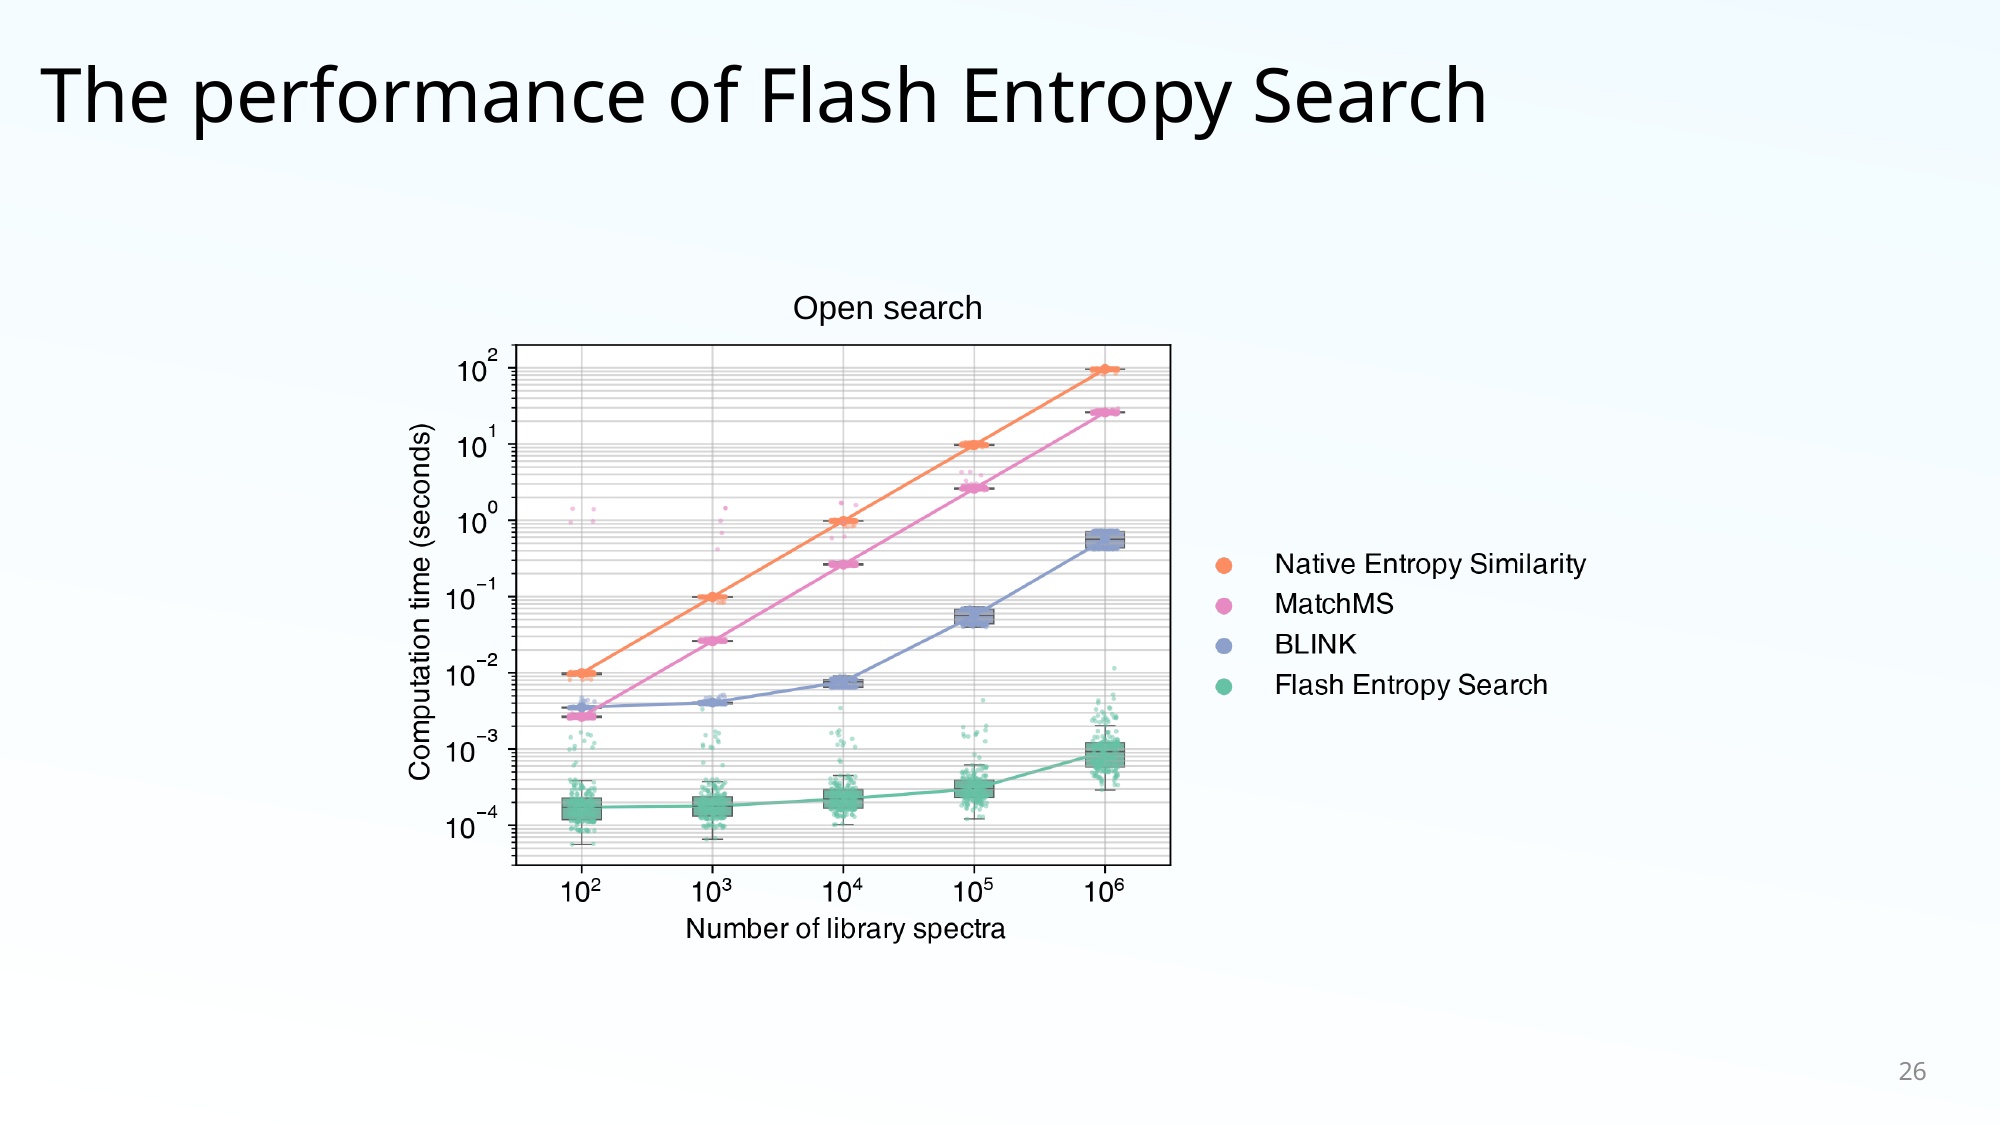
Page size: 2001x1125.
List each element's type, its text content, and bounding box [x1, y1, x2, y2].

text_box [391, 278, 1609, 961]
title The performance of Flash Entropy Search [25, 39, 1986, 158]
slide_number 26 [1866, 1042, 1942, 1103]
